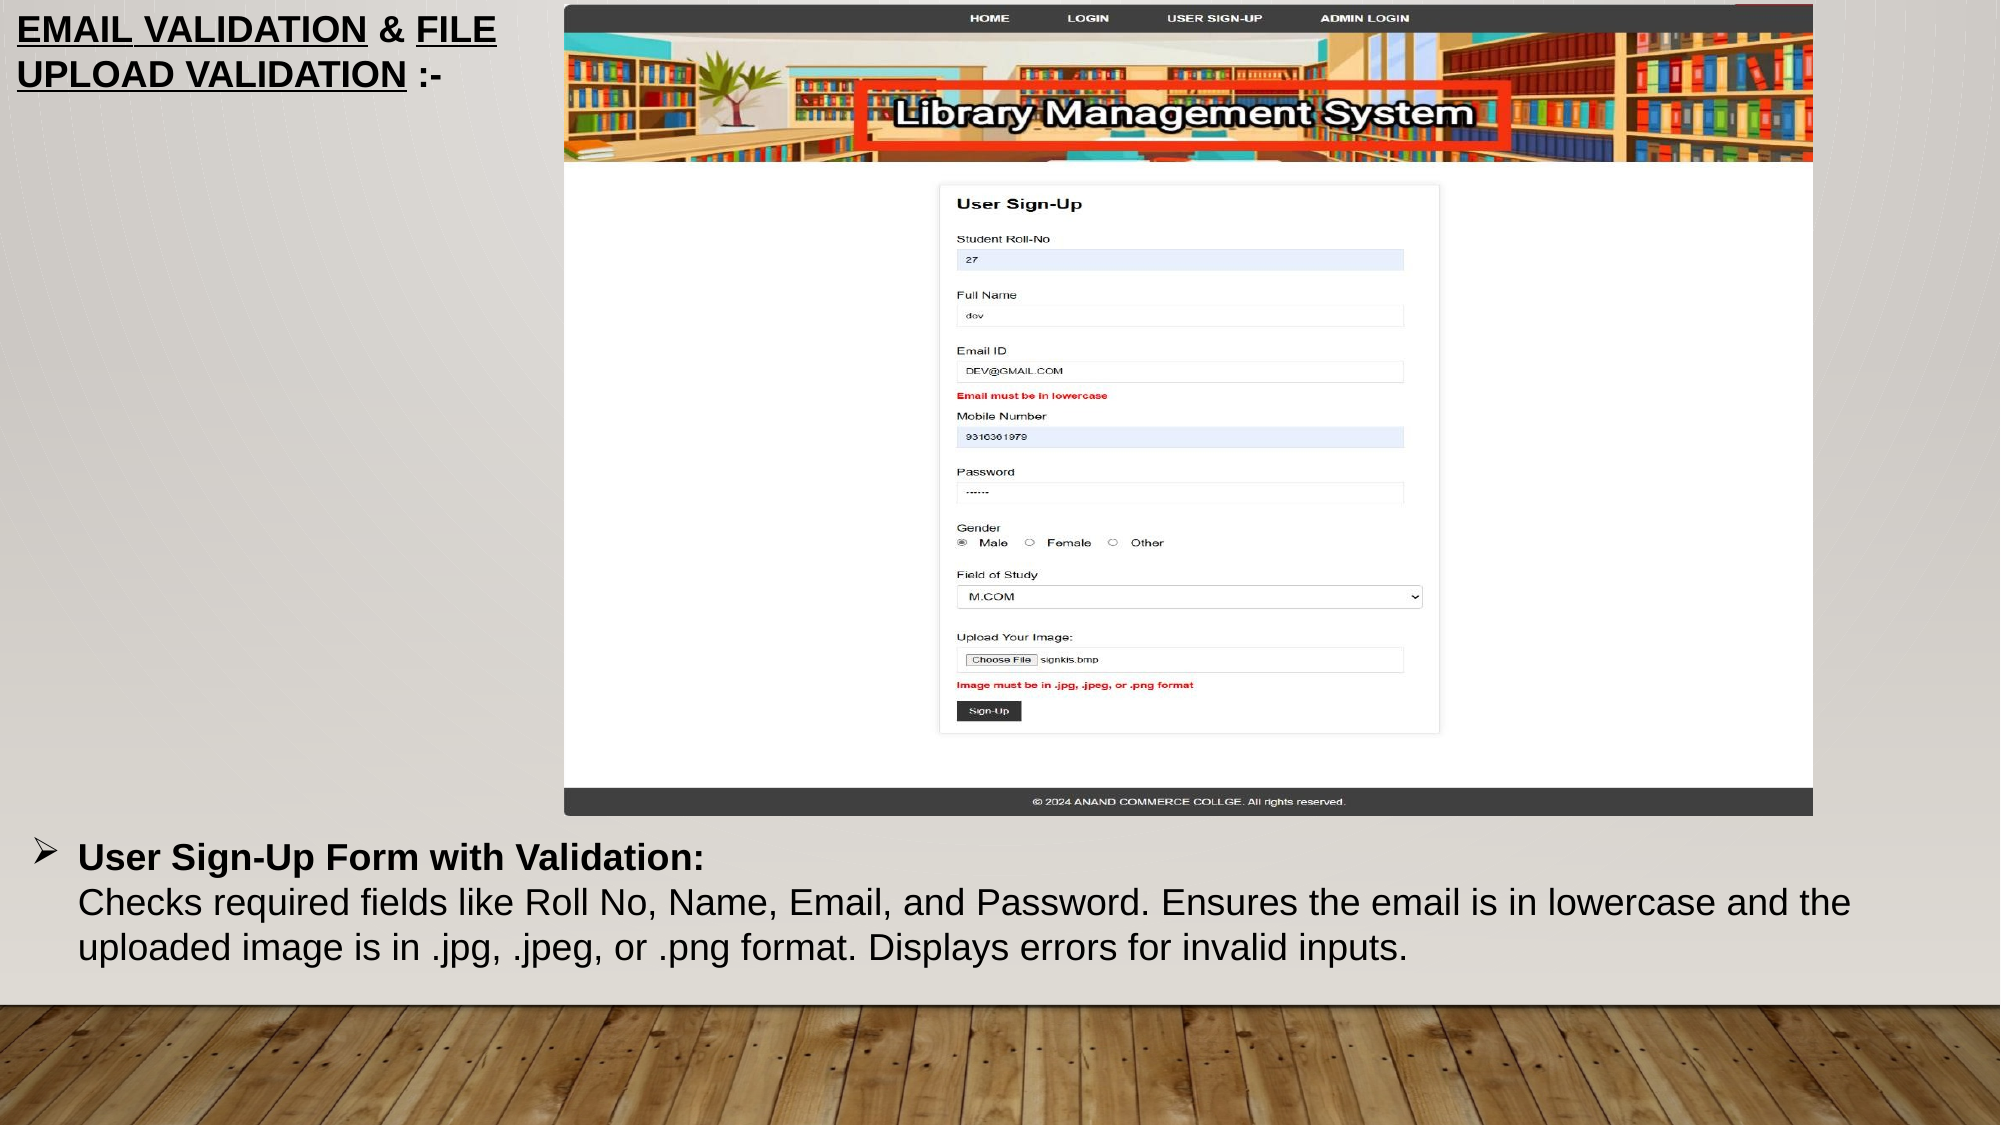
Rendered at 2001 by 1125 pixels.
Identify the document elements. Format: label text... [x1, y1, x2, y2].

text_box User Sign-Up Form with Validation: Checks required fields like Roll No, Name, Email, and Password. Ensures the email is in lowercase and the uploaded image is in .jpg, .jpeg, or .png format. Displays errors for invalid inputs. [16, 825, 1985, 1021]
picture [0, 1005, 2000, 1125]
text_box EMAIL VALIDATION & FILE UPLOAD VALIDATION :- [1, 0, 563, 103]
picture [564, 4, 1814, 817]
